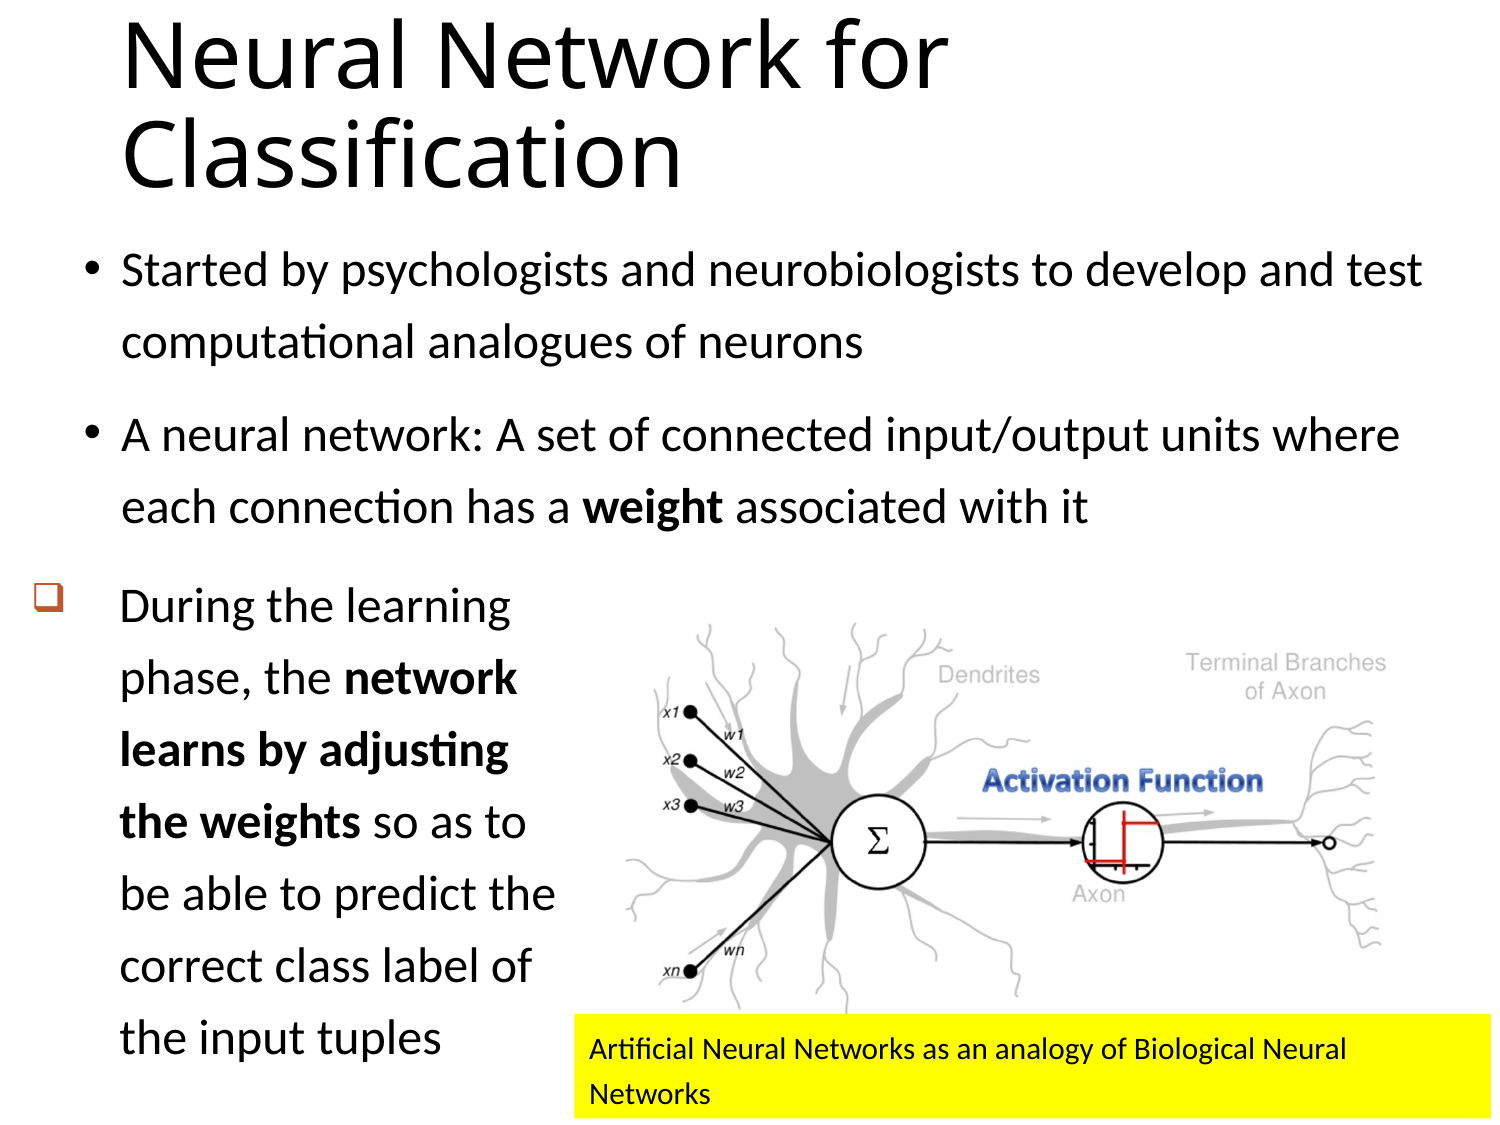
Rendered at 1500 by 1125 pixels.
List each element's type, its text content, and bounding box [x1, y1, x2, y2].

picture [574, 578, 1425, 1041]
title Neural Network for Classification [105, 0, 1400, 217]
list Started by psychologists and neurobiologists to develop and test computational analogues of neurons A neural network: A set of connected input/output units where each connection has a weight associated with it [68, 217, 1474, 546]
text_box During the learning phase, the network learns by adjusting the weights so as to be able to predict the correct class label of the input tuples [0, 555, 585, 902]
text_box Artificial Neural Networks as an analogy of Biological Neural Networks [574, 1013, 1491, 1119]
